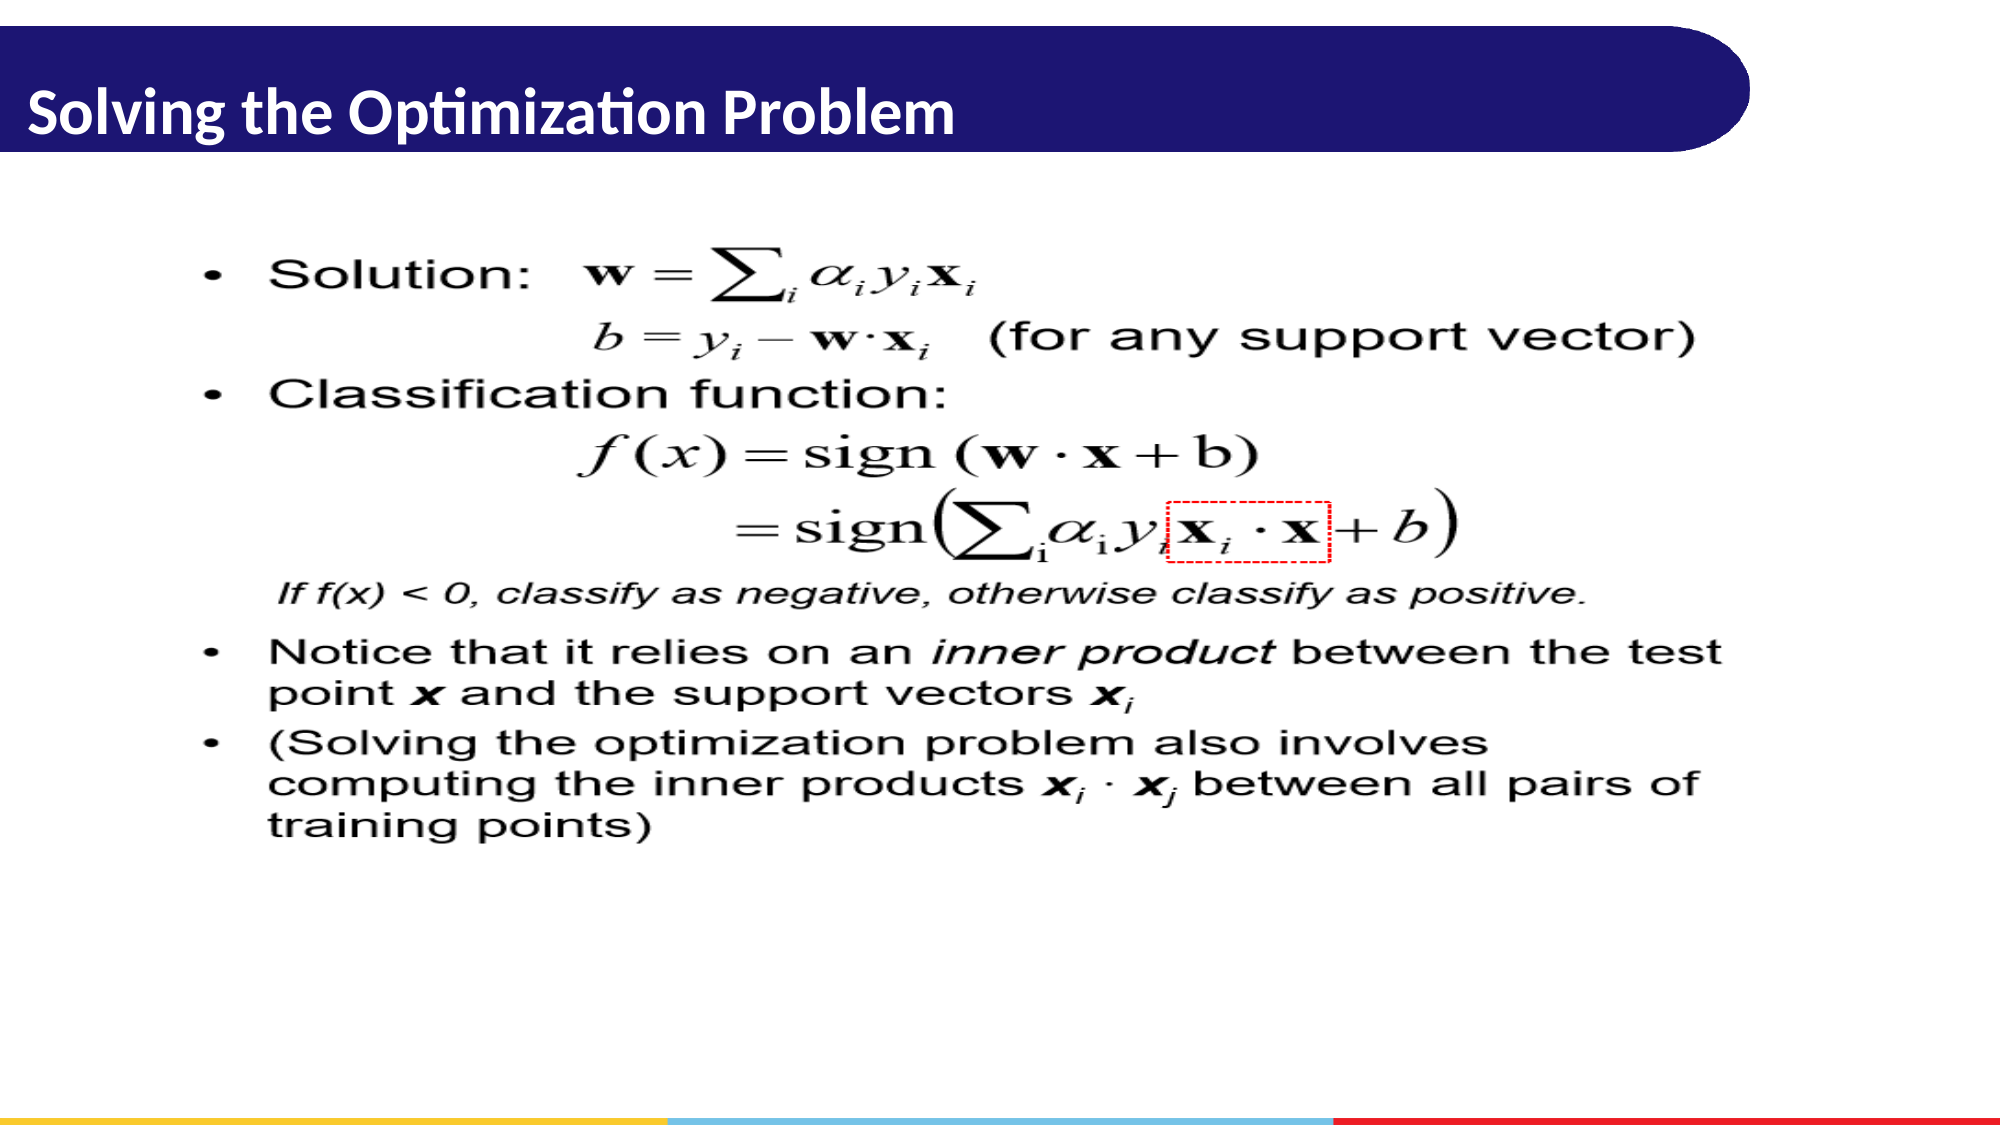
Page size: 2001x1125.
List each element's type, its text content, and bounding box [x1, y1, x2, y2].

picture [187, 240, 1738, 851]
picture [0, 26, 1750, 152]
picture [0, 1118, 2000, 1125]
text_box Solving the Optimization Problem [12, 53, 1625, 163]
